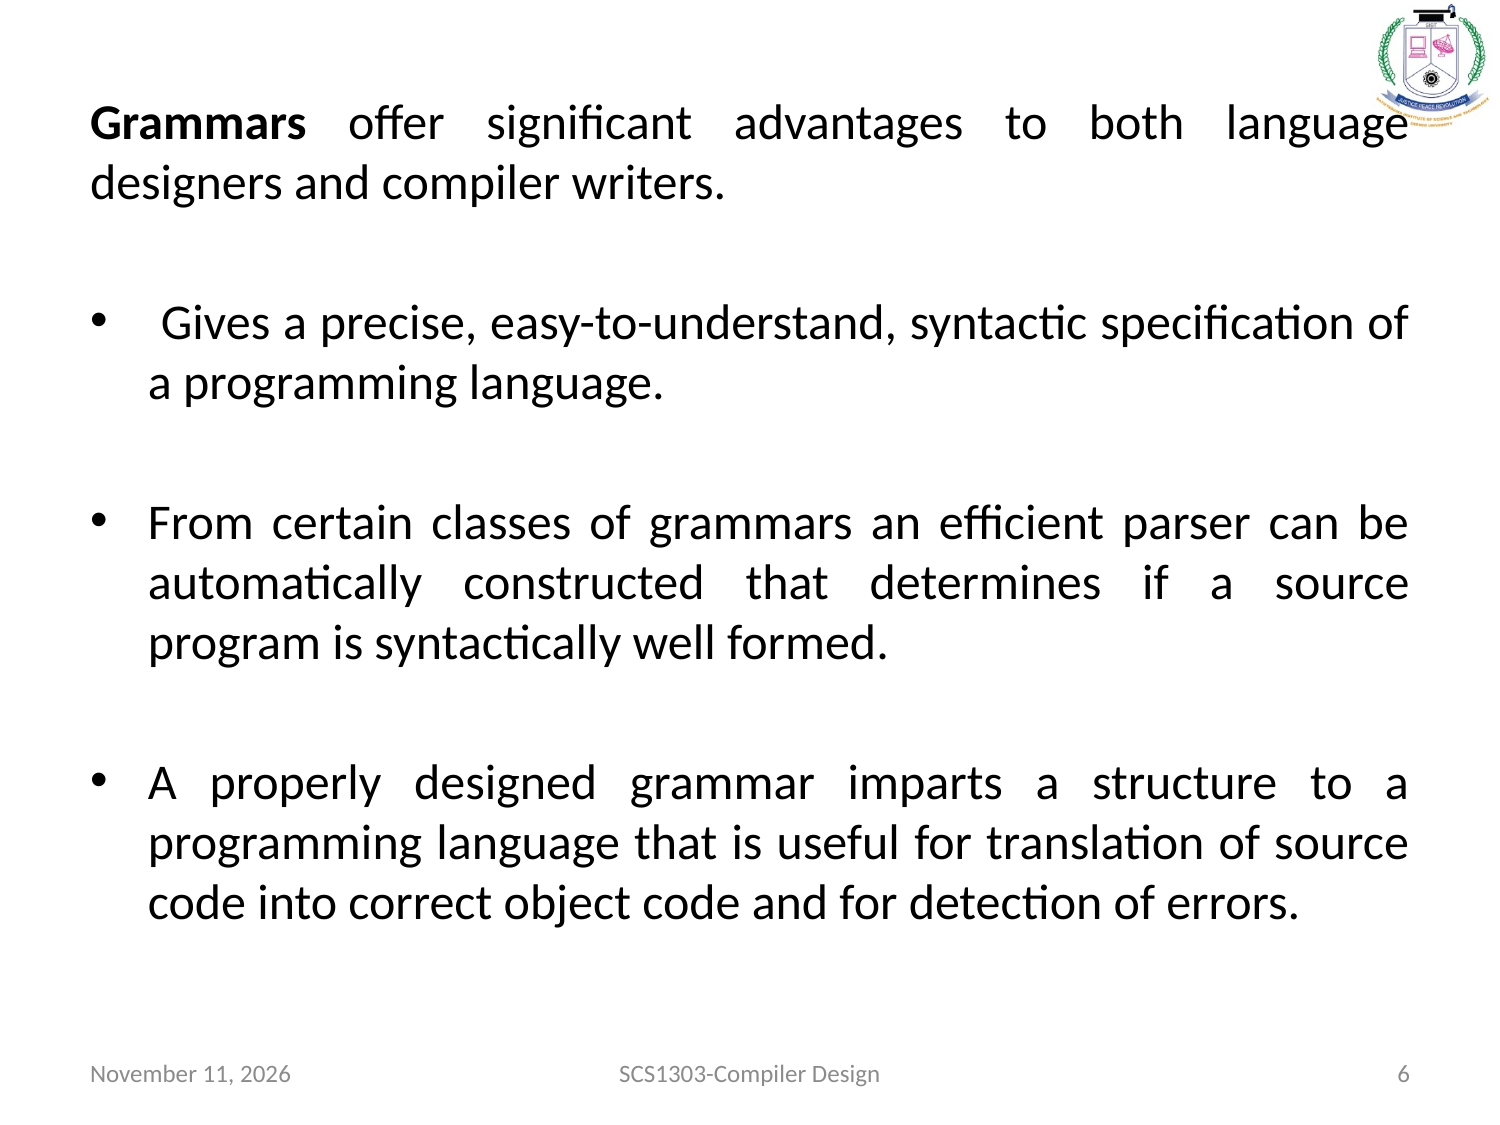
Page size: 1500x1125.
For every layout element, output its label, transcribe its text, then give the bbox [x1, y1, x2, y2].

list Grammars offer significant advantages to both language designers and compiler writers. Gives a precise, easy-to-understand, syntactic specification of a programming language. From certain classes of grammars an efficient parser can be automatically constructed that determines if a source program is syntactically well formed. A properly designed grammar imparts a structure to a programming language that is useful for translation of source code into correct object code and for detection of errors. [75, 82, 1425, 1005]
slide_number 6 [1074, 1042, 1425, 1103]
footer SCS1303-Compiler Design [512, 1042, 988, 1103]
picture [1361, 0, 1500, 129]
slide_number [75, 1042, 425, 1103]
